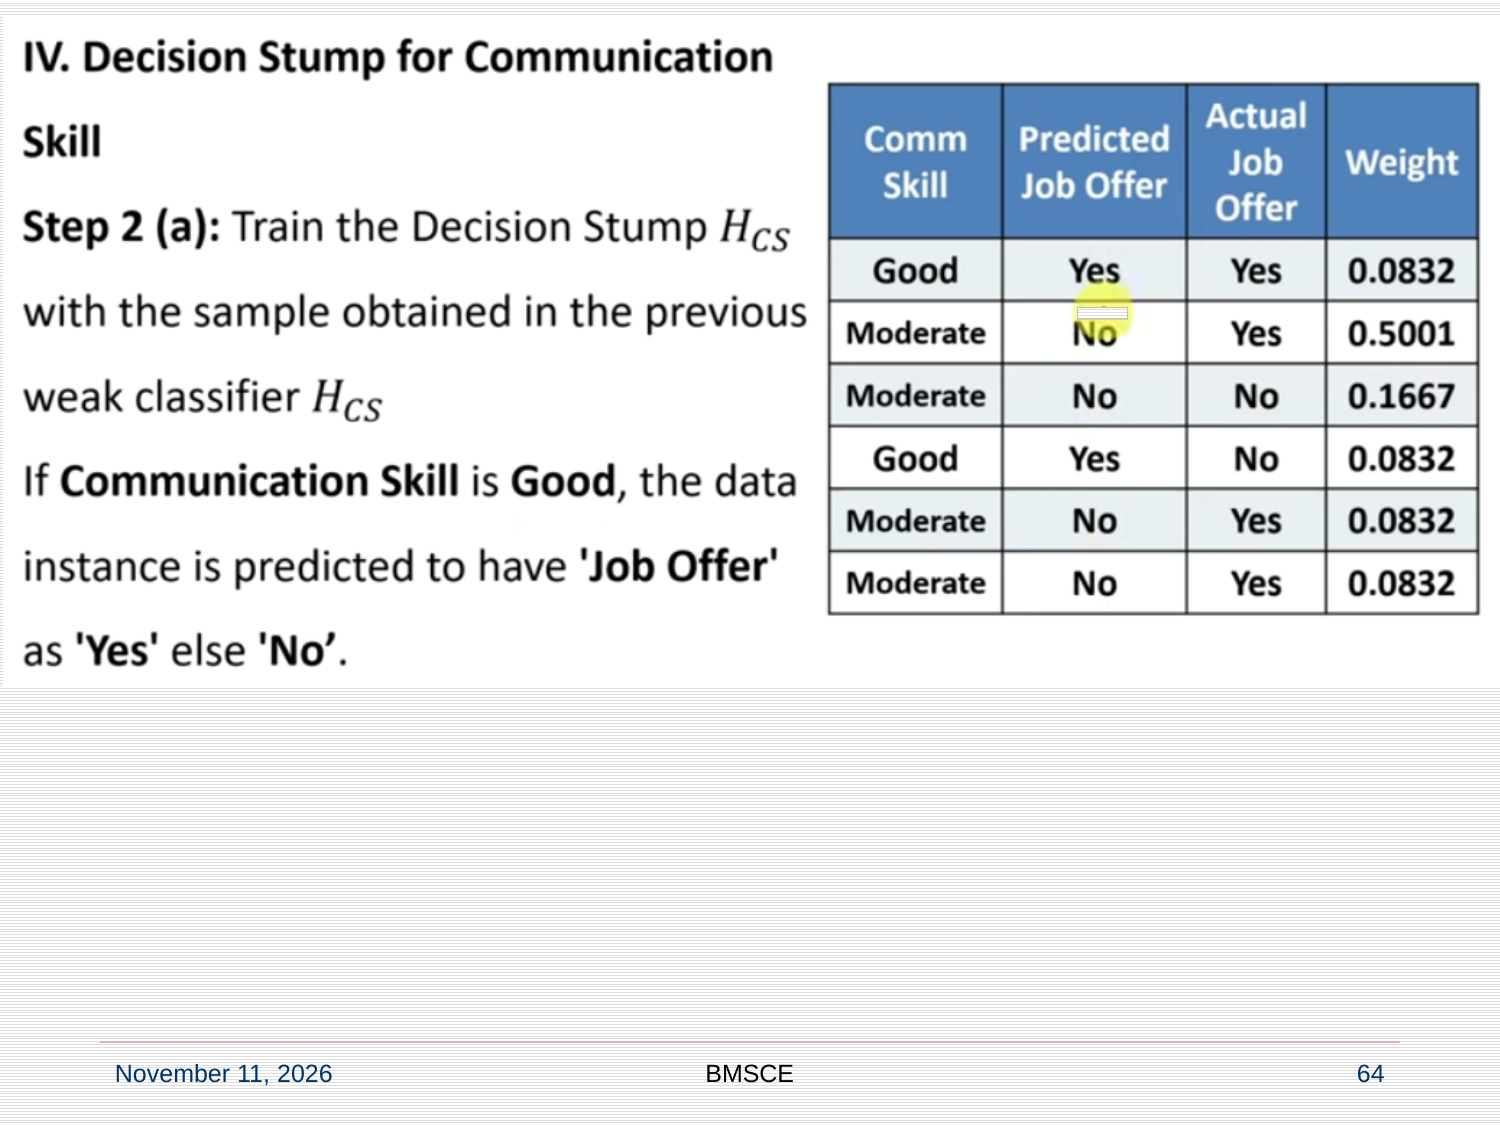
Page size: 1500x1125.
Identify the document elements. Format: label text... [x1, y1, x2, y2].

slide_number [99, 1049, 426, 1103]
slide_number 64 [1074, 1049, 1401, 1103]
picture [3, 16, 1500, 688]
footer BMSCE [512, 1049, 988, 1103]
